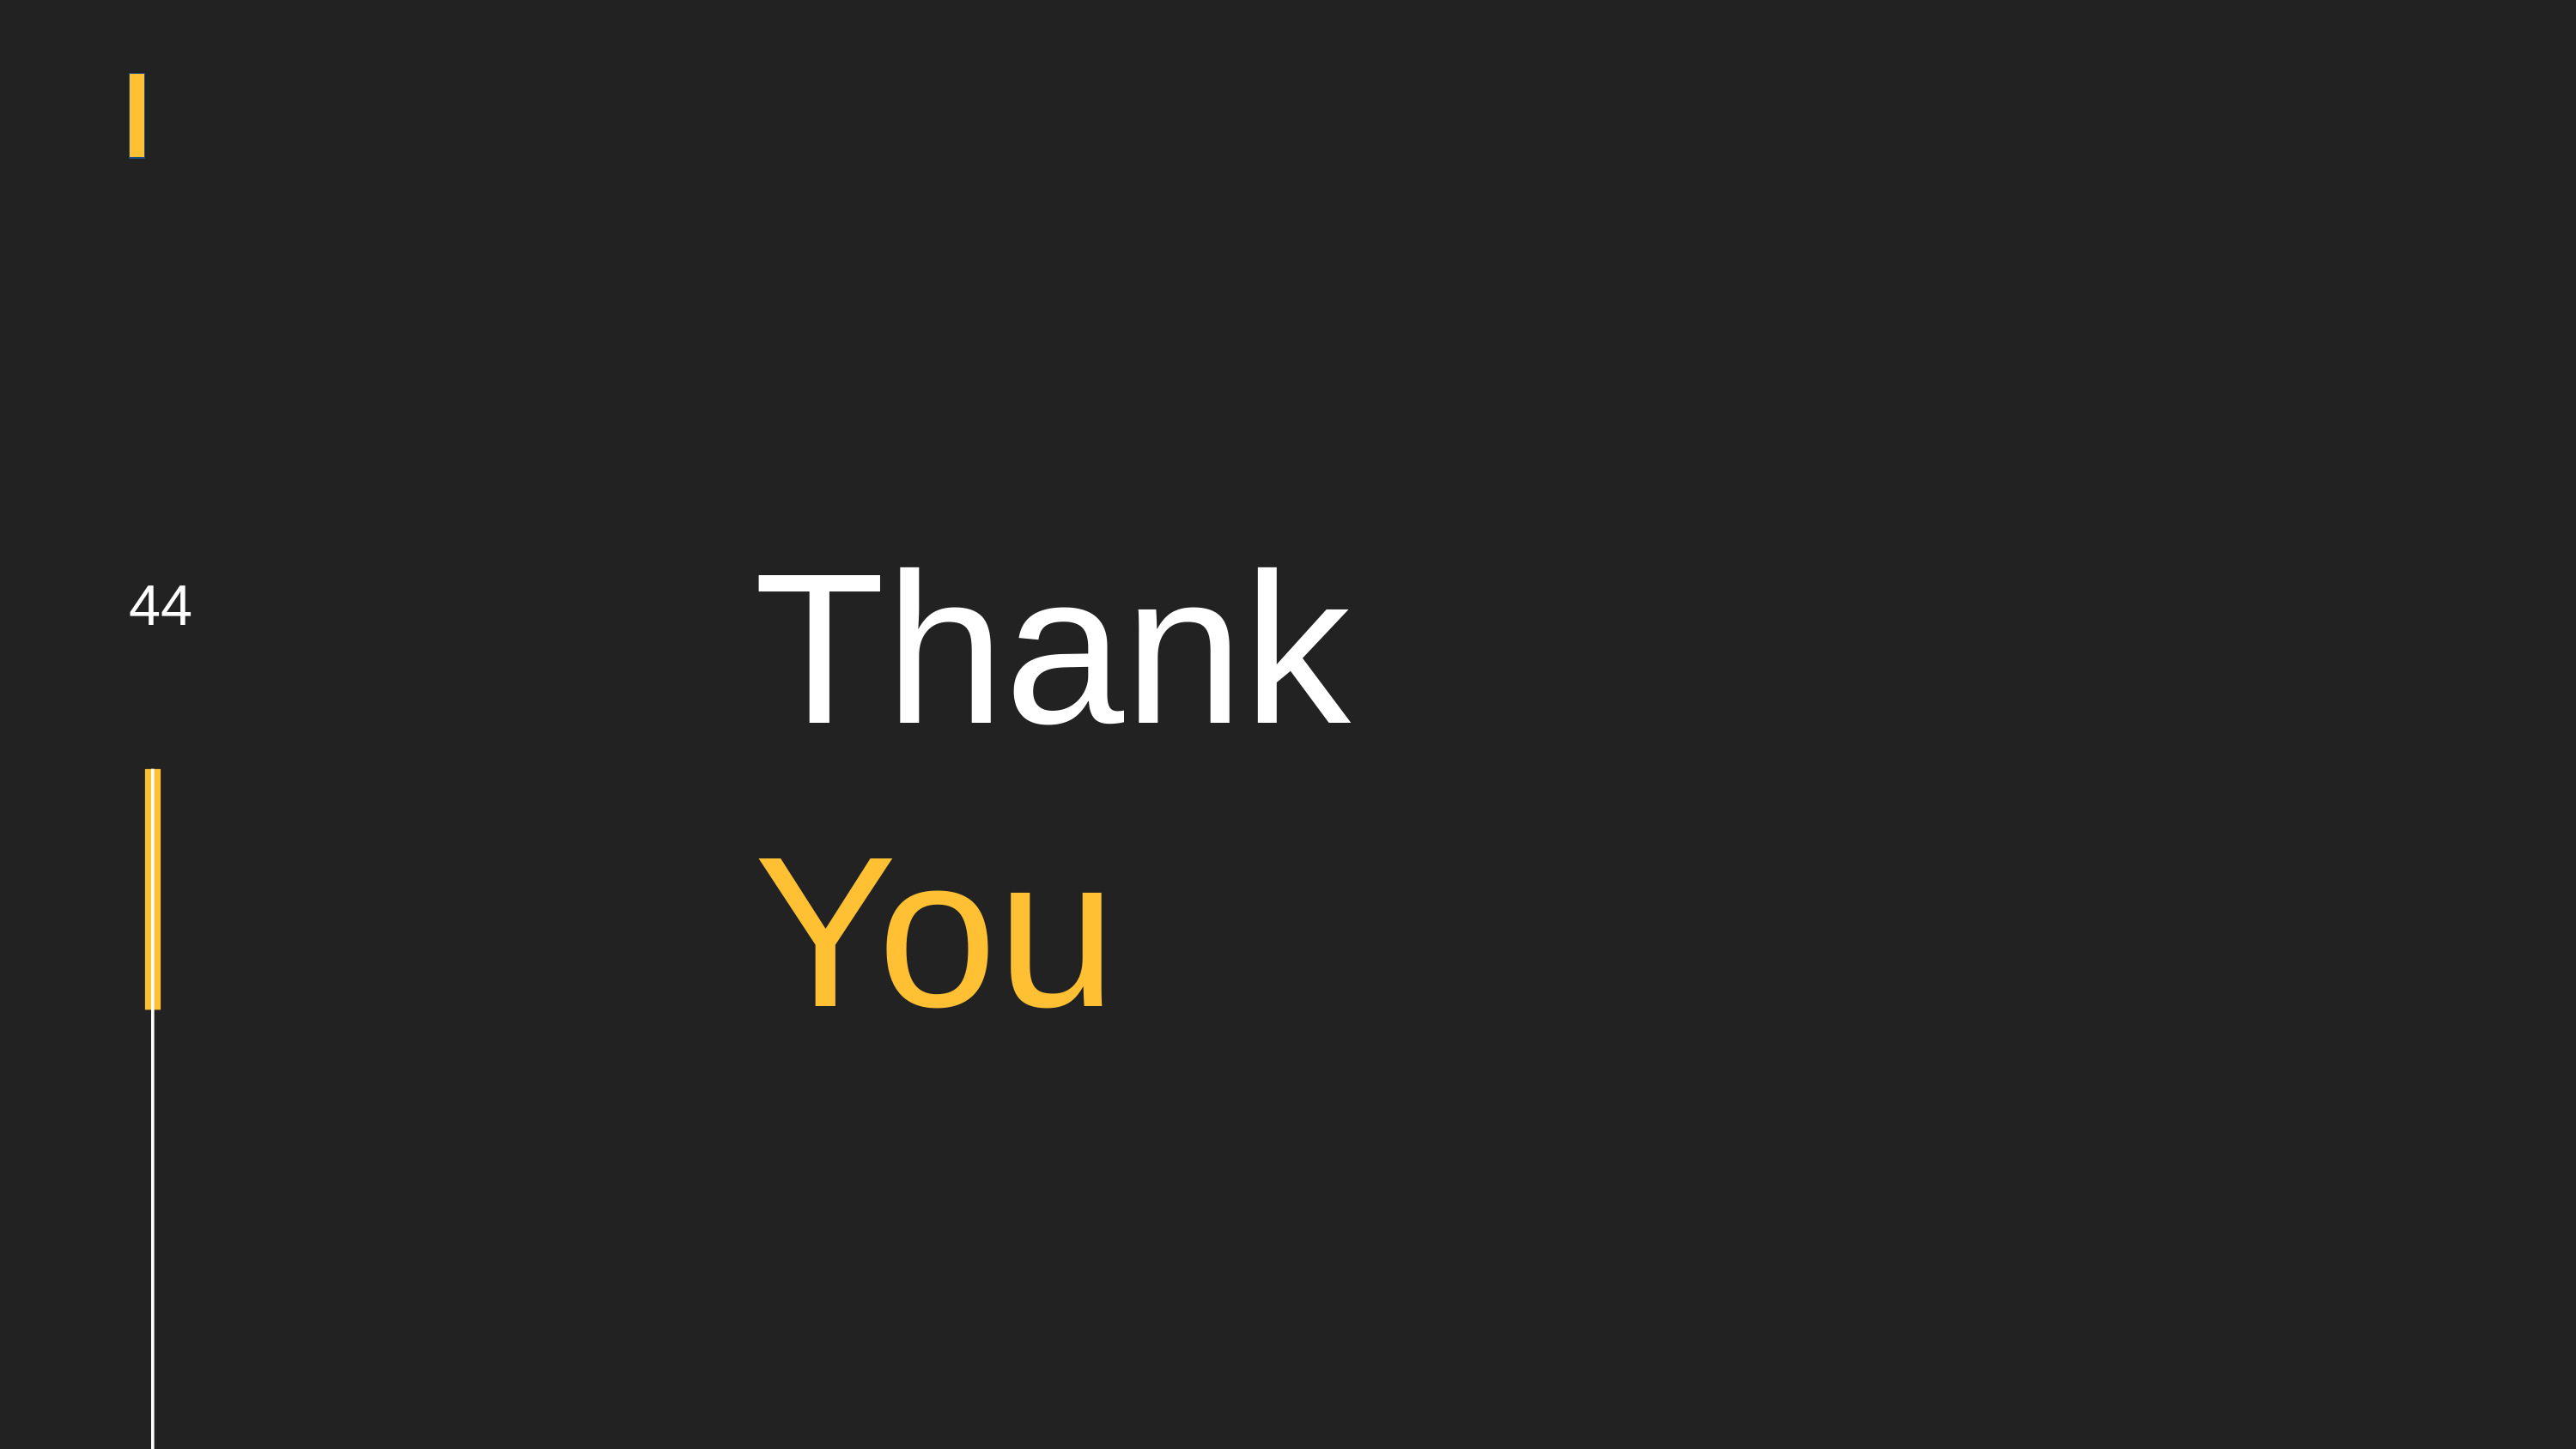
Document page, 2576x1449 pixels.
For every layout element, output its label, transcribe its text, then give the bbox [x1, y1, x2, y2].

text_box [144, 768, 161, 1449]
text_box [129, 73, 145, 158]
text_box 44 [93, 567, 228, 637]
text_box Thank You [754, 482, 2123, 1050]
